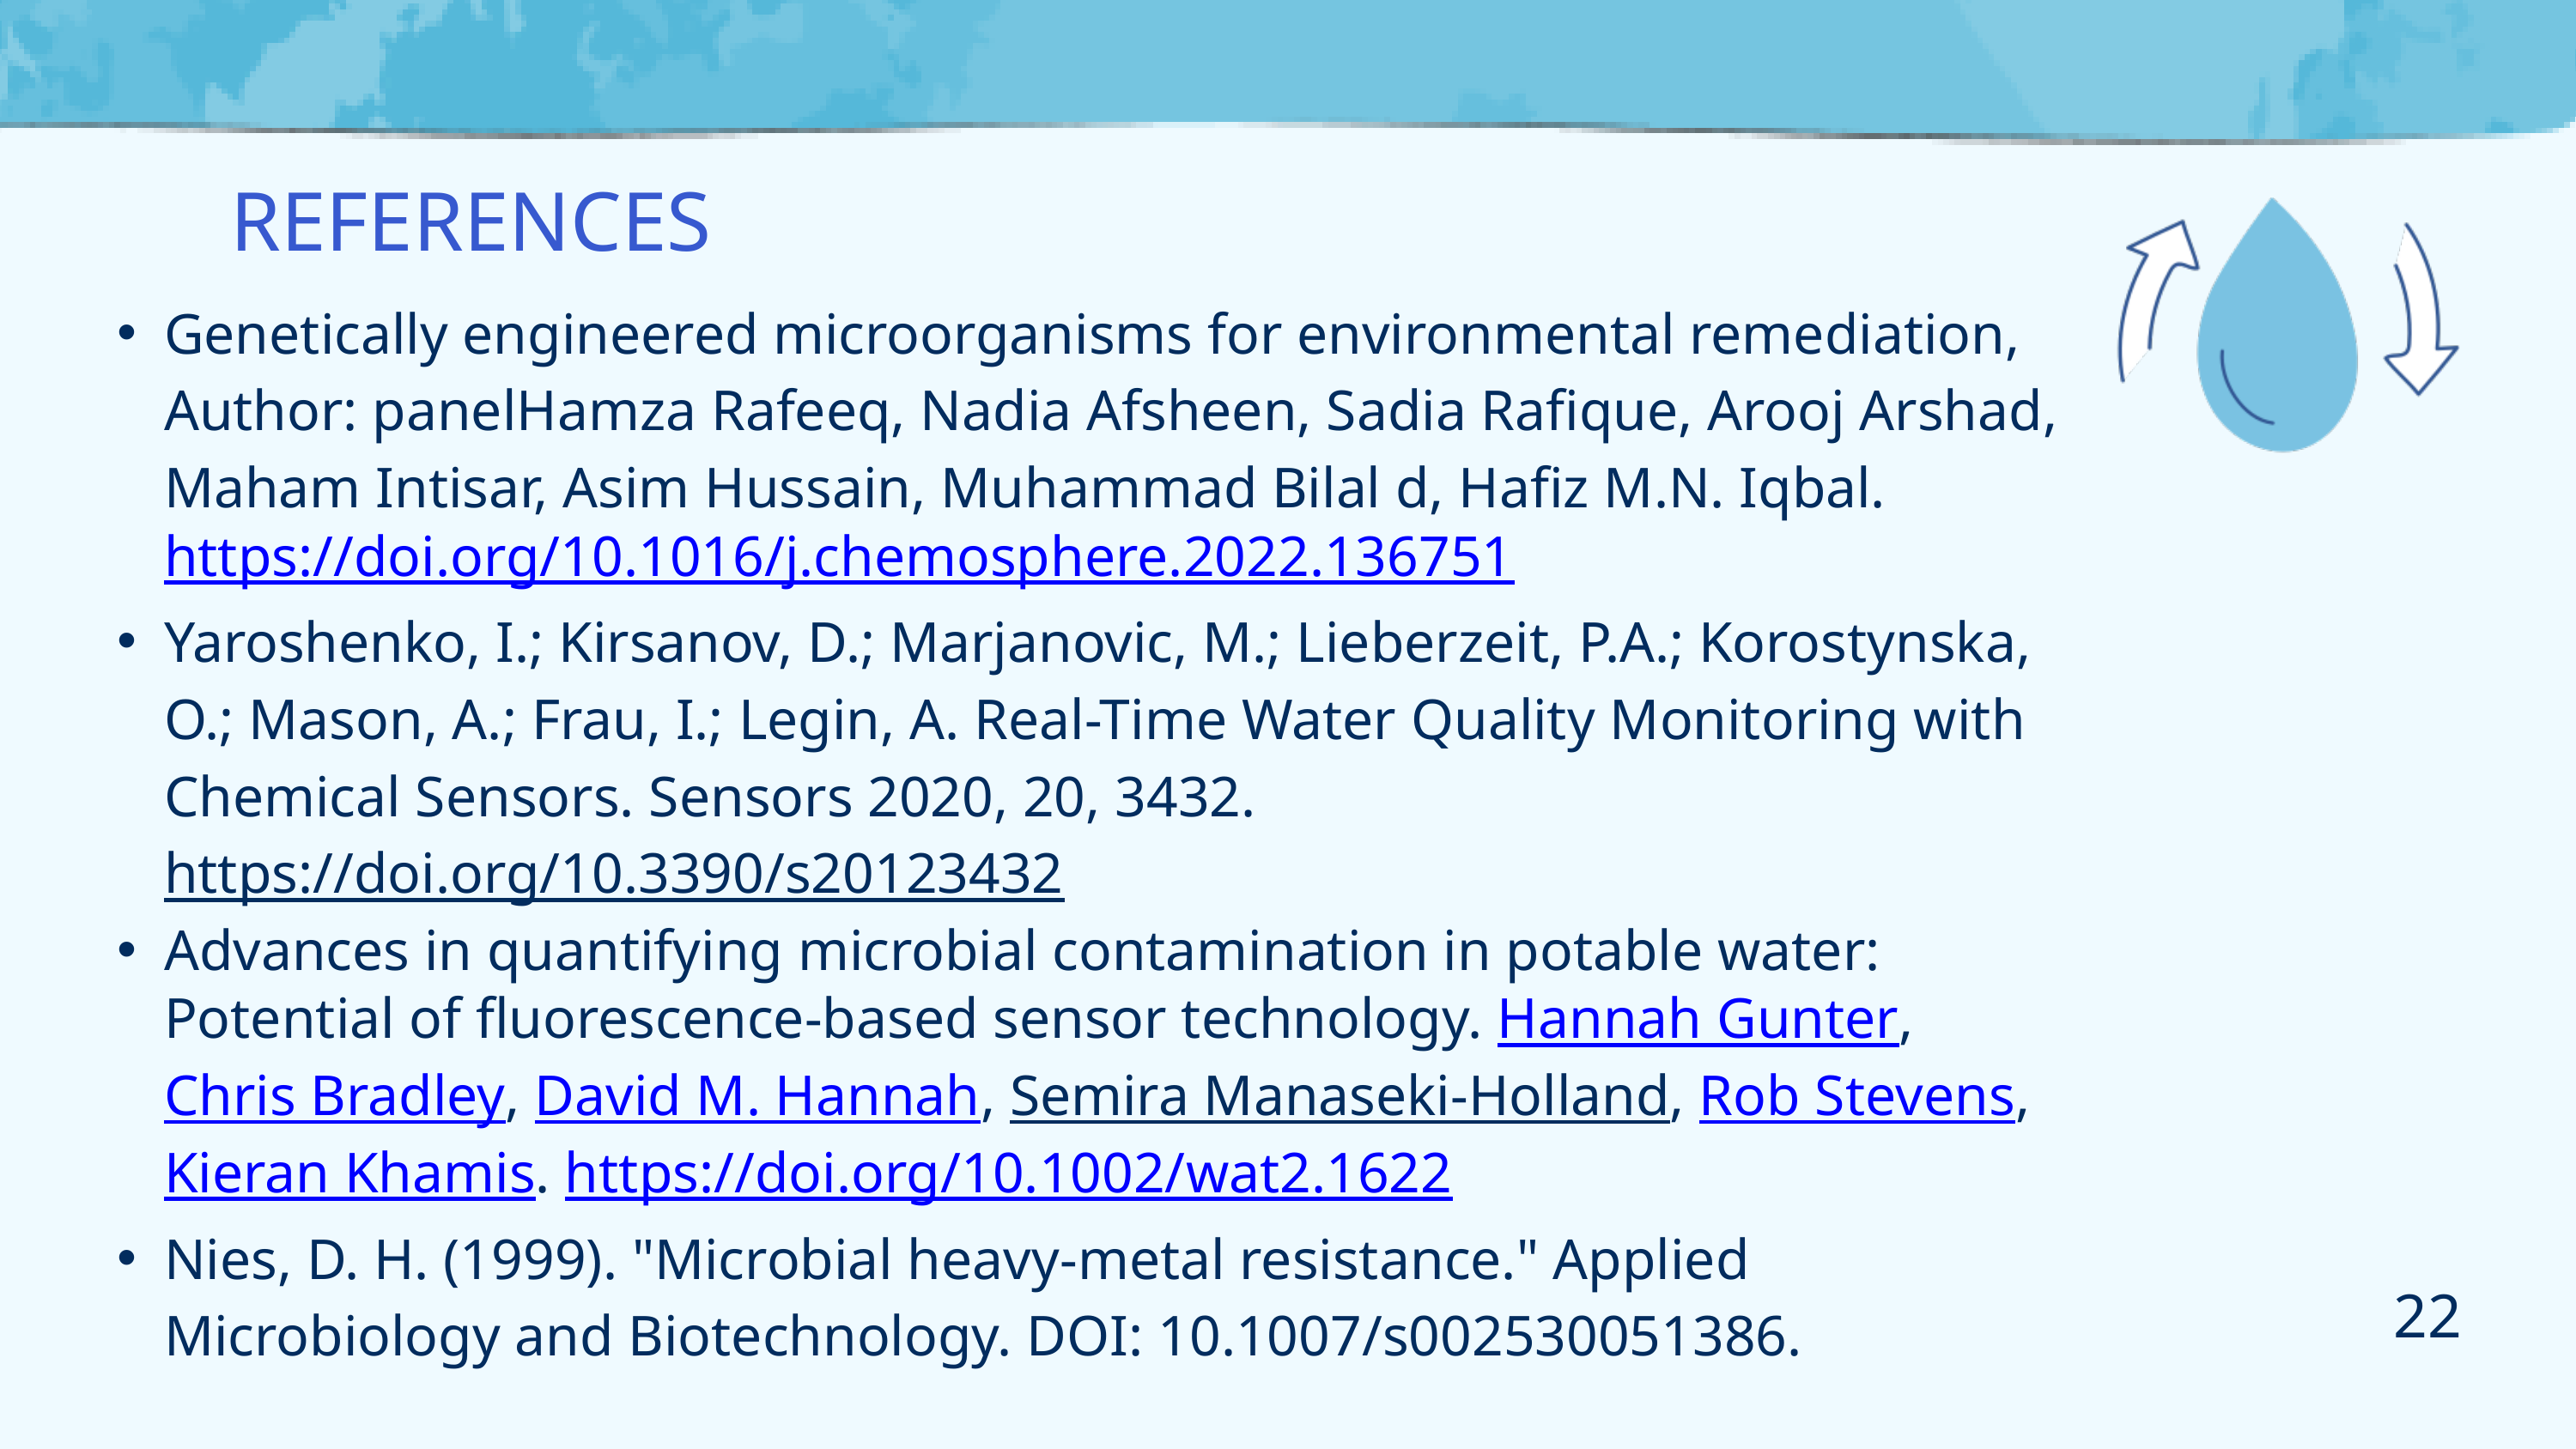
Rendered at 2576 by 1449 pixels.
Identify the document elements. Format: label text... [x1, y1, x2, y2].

text_box REFERENCES [230, 177, 925, 268]
text_box 22 [2393, 1265, 2463, 1349]
text_box [0, 0, 2576, 145]
text_box [2113, 197, 2460, 460]
text_box Genetically engineered microorganisms for environmental remediation, Author: panelHamza Rafeeq, Nadia Afsheen, Sadia Rafique, Arooj Arshad, Maham Intisar, Asim Hussain, Muhammad Bilal d, Hafiz M.N. Iqbal. https://doi.org/10.1016/j.chemosphere.2022.136751 Yaroshenko, I.; Kirsanov, D.; Marjanovic, M.; Lieberzeit, P.A.; Korostynska, O.; Mason, A.; Frau, I.; Legin, A. Real-Time Water Quality Monitoring with Chemical Sensors. Sensors 2020, 20, 3432. https://doi.org/10.3390/s20123432 Advances in quantifying microbial contamination in potable water: Potential of fluorescence-based sensor technology. Hannah Gunter, Chris Bradley, David M. Hannah, Semira Manaseki-Holland, Rob Stevens, Kieran Khamis. https://doi.org/10.1002/wat2.1622 Nies, D. H. (1999). "Microbial heavy-metal resistance." Applied Microbiology and Biotechnology. DOI: 10.1007/s002530051386. [70, 288, 2089, 1367]
